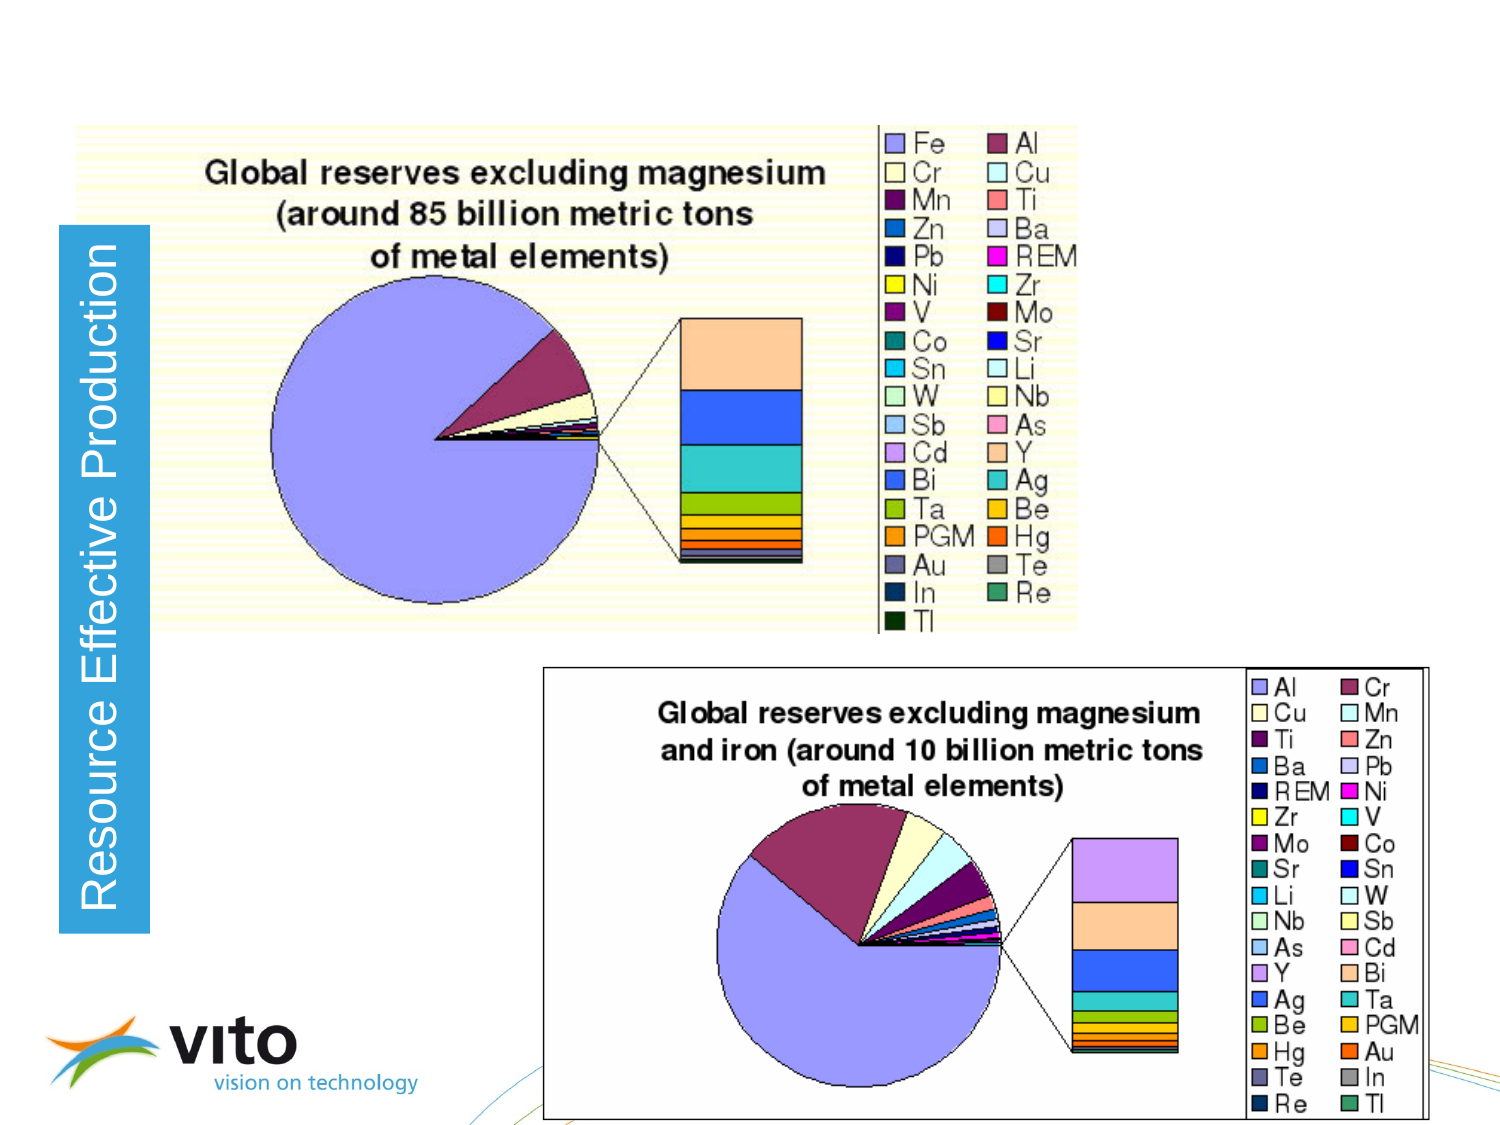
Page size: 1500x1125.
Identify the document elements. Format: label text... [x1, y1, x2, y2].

picture [0, 0, 1500, 1125]
text_box Resource Effective Production [59, 224, 150, 934]
